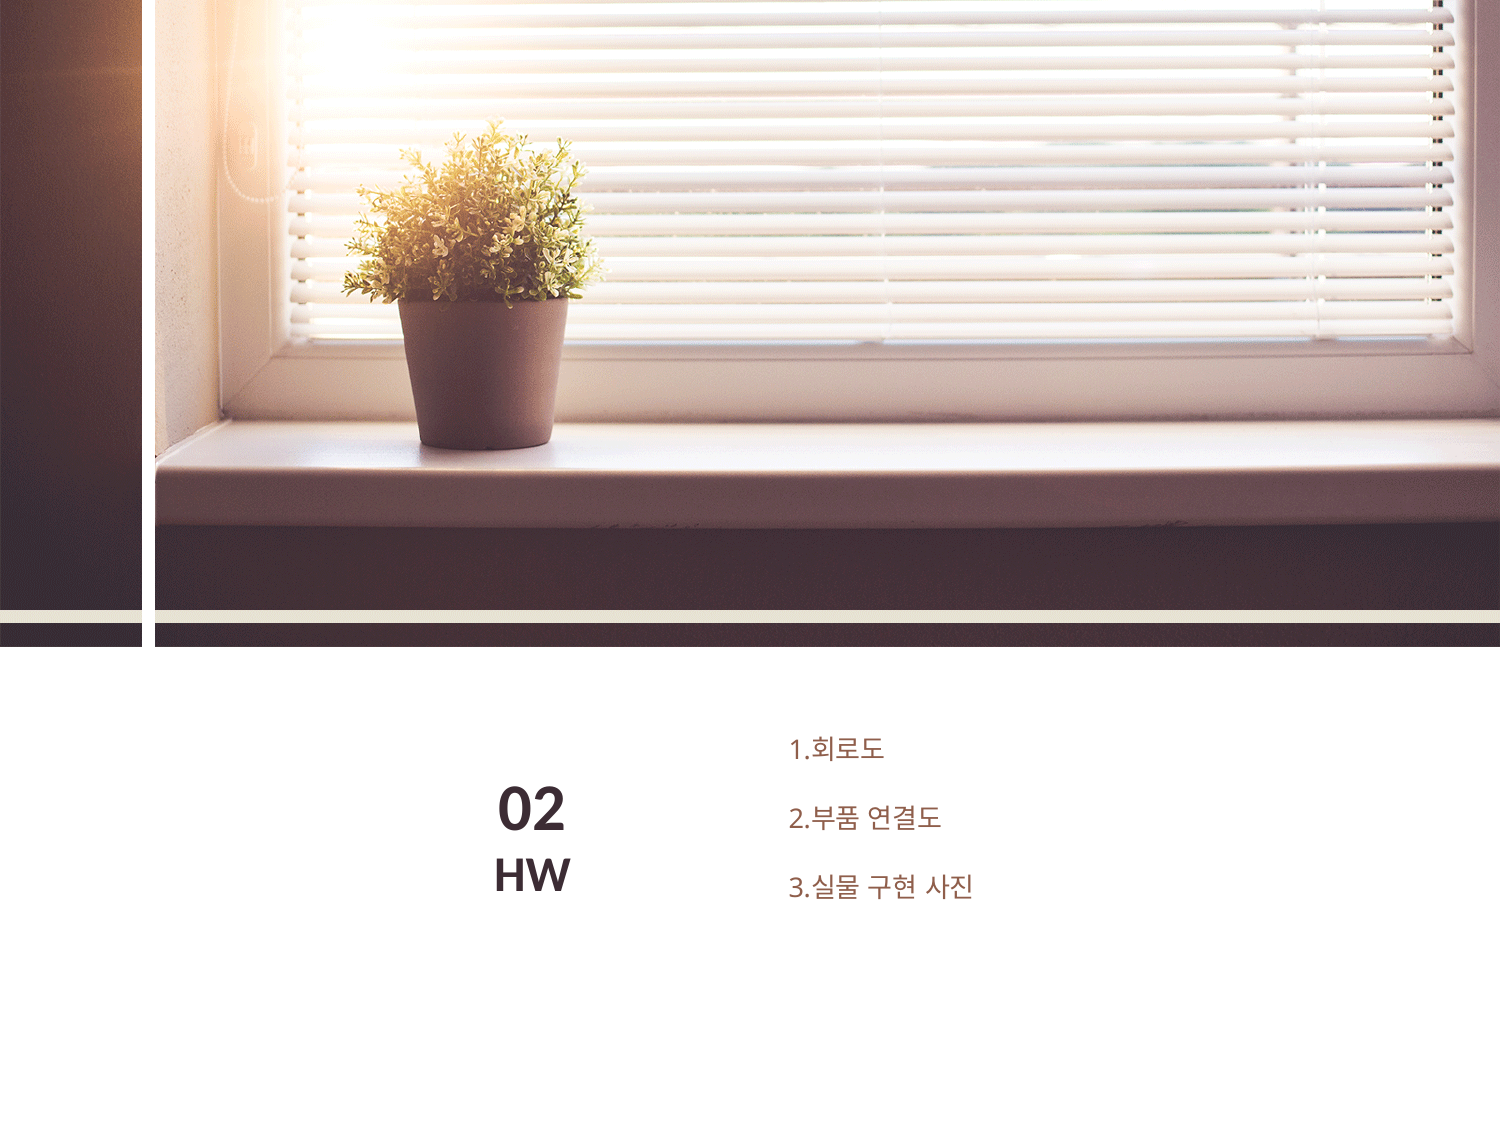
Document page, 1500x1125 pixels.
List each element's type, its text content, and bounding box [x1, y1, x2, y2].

picture [0, 0, 1500, 1125]
text_box 회로도 부품 연결도 실물 구현 사진 [773, 692, 1188, 980]
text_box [306, 756, 759, 911]
